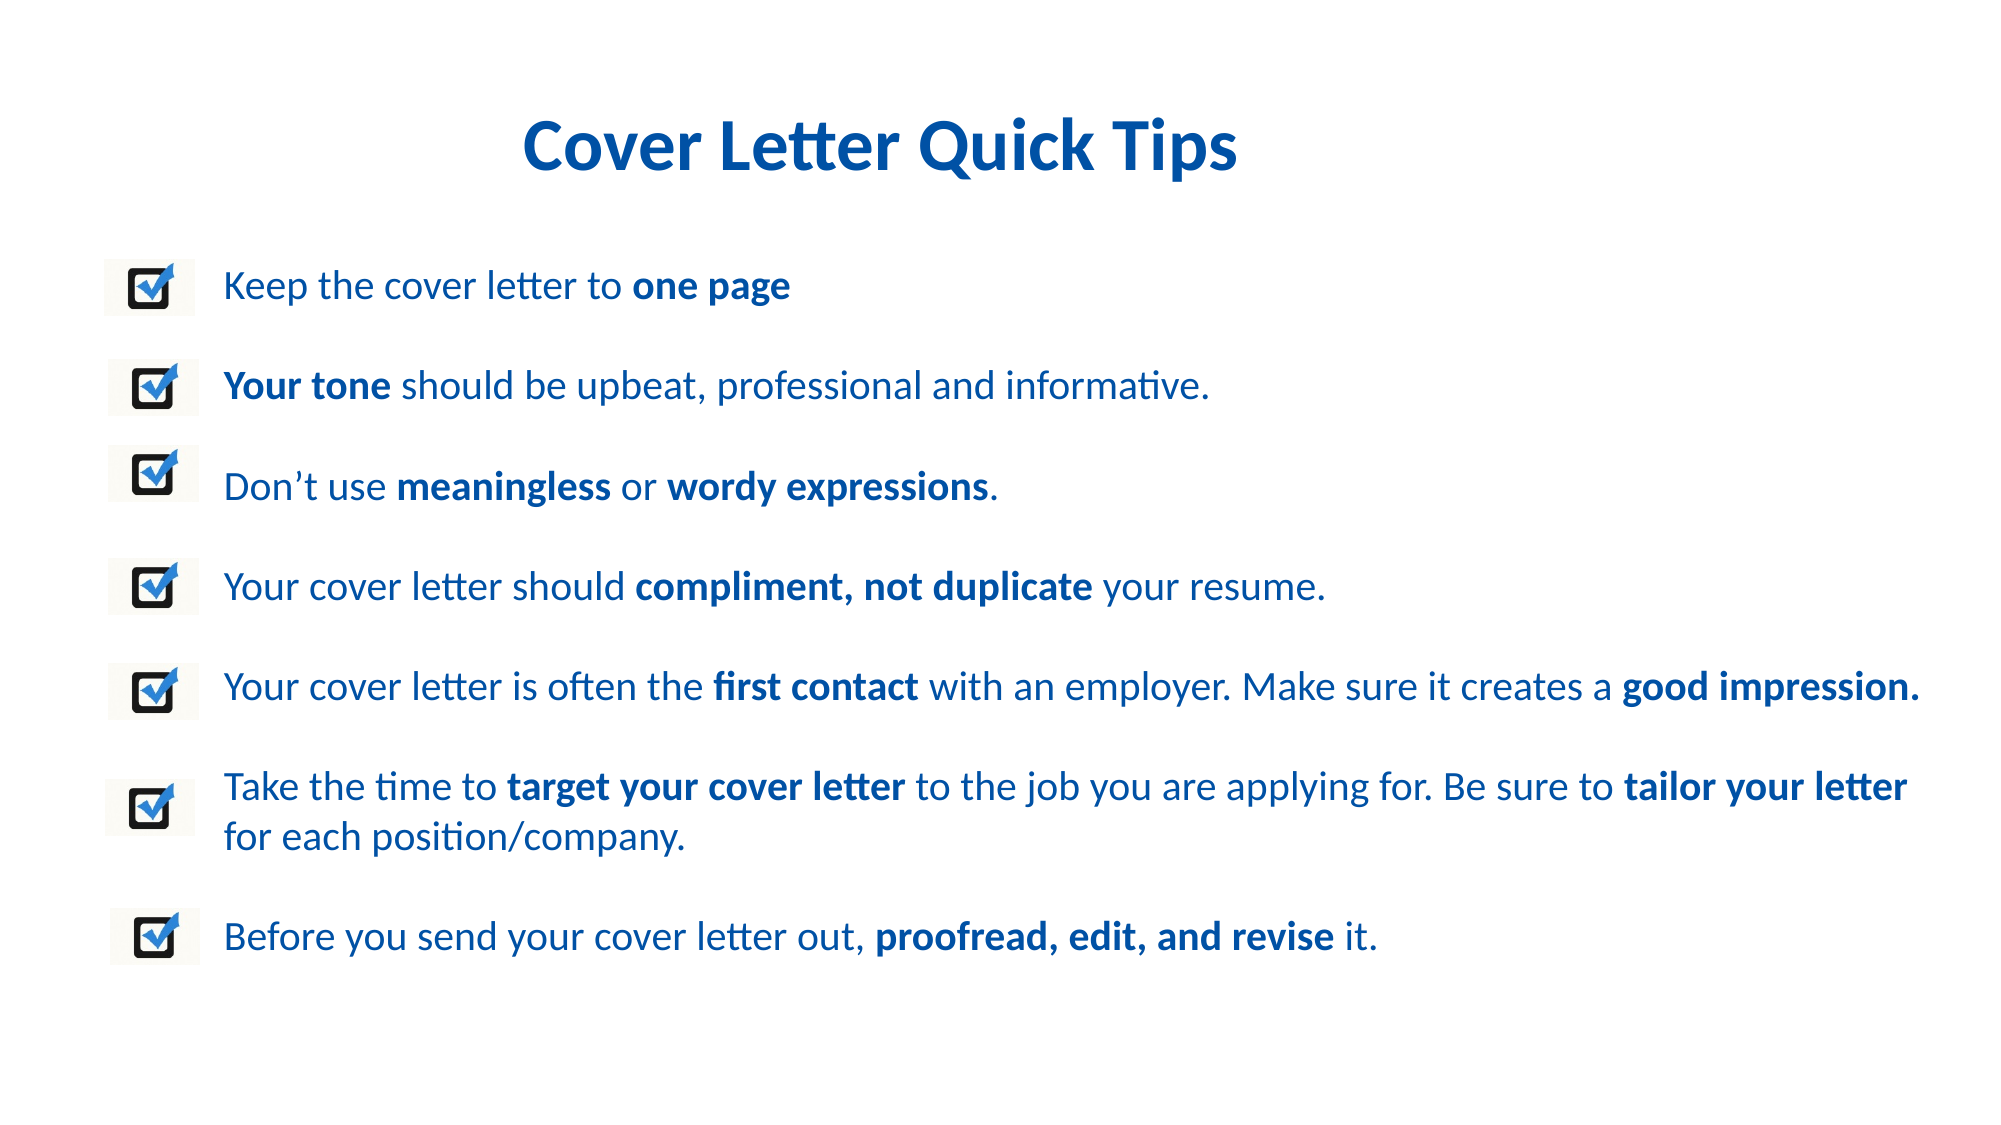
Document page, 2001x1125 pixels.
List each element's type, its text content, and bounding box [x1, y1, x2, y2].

picture [108, 663, 199, 720]
picture [108, 558, 199, 615]
text_box Cover Letter Quick Tips Keep the cover letter to one page Your tone should be upbeat, professional and informative. Don’t use meaningless or wordy expressions. Your cover letter should compliment, not duplicate your resume. Your cover letter is often the first contact with an employer. Make sure it creates a good impression. Take the time to target your cover letter to the job you are applying for. Be sure to tailor your letter for each position/company. Before you send your cover letter out, proofread, edit, and revise it. [59, 88, 1942, 966]
picture [110, 908, 201, 965]
picture [104, 259, 195, 317]
picture [104, 779, 195, 836]
picture [108, 358, 199, 416]
picture [108, 445, 199, 502]
